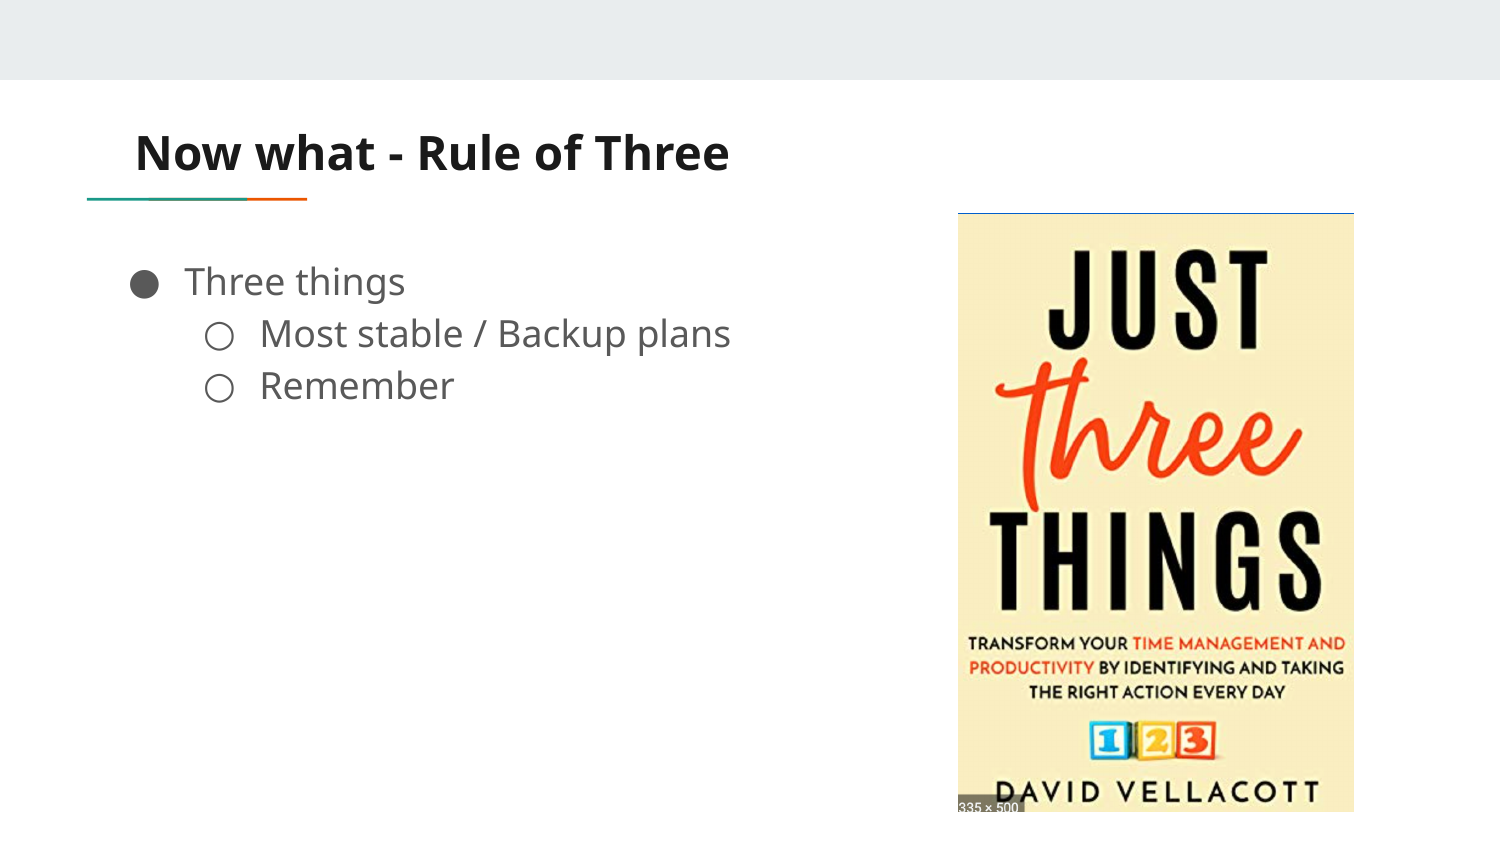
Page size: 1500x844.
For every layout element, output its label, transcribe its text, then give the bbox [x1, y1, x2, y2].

title Now what - Rule of Three [119, 108, 1381, 196]
picture [958, 213, 1354, 812]
list Three things Most stable / Backup plans Remember [94, 236, 953, 608]
